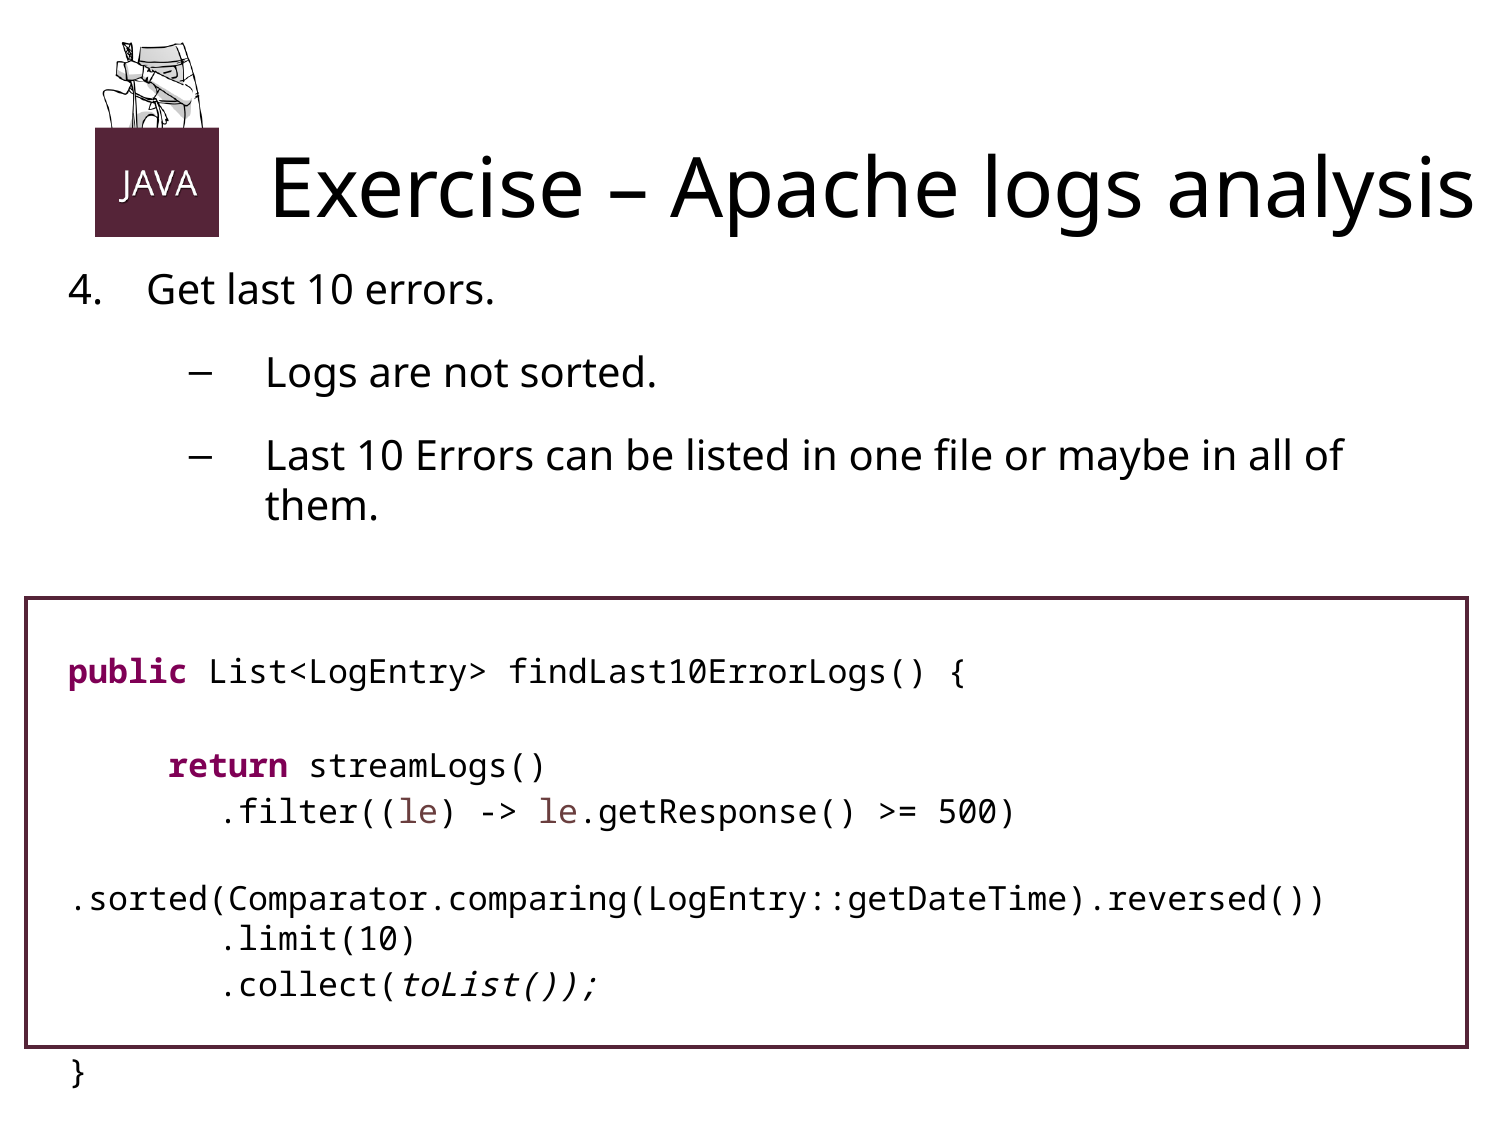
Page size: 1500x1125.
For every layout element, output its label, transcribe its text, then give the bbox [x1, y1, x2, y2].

title Exercise – Apache logs analysis [253, 90, 1500, 279]
picture [95, 42, 219, 238]
text_box [25, 597, 1467, 1047]
text_box 4. Get last 10 errors. Logs are not sorted. Last 10 Errors can be listed in one file or maybe in all of them. public List<LogEntry> findLast10ErrorLogs() { return streamLogs() .filter((le) -> le.getResponse() >= 500) .sorted(Comparator.comparing(LogEntry::getDateTime).reversed()) .limit(10) .collect(toList()); } [53, 196, 1447, 622]
